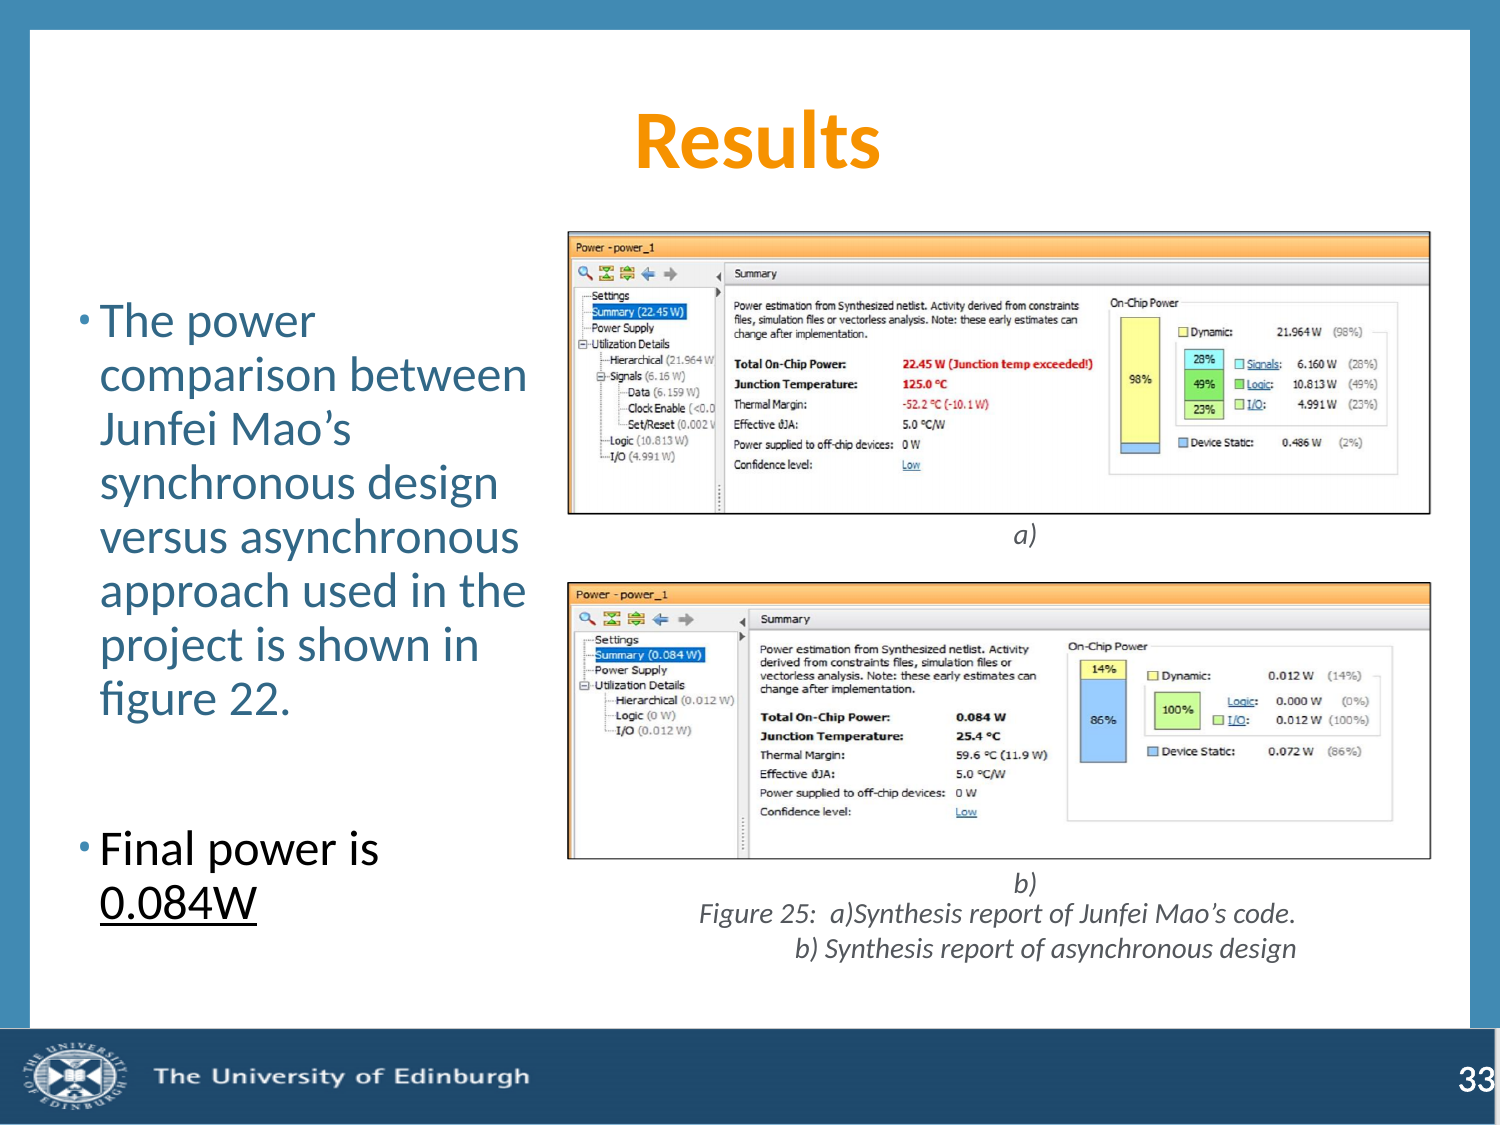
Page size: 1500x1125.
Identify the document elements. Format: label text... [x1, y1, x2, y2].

text_box Figure 25: a)Synthesis report of Junfei Mao’s code. b) Synthesis report of asynchronous design [683, 886, 1313, 972]
text_box a) [998, 536, 1053, 558]
picture [552, 573, 1444, 866]
picture [0, 1028, 1500, 1125]
picture [552, 220, 1444, 527]
text_box Results [150, 30, 1366, 253]
text_box b) [998, 875, 1053, 907]
list The power comparison between Junfei Mao’s synchronous design versus asynchronous approach used in the project is shown in figure 22. Final power is 0.084W [56, 287, 553, 948]
